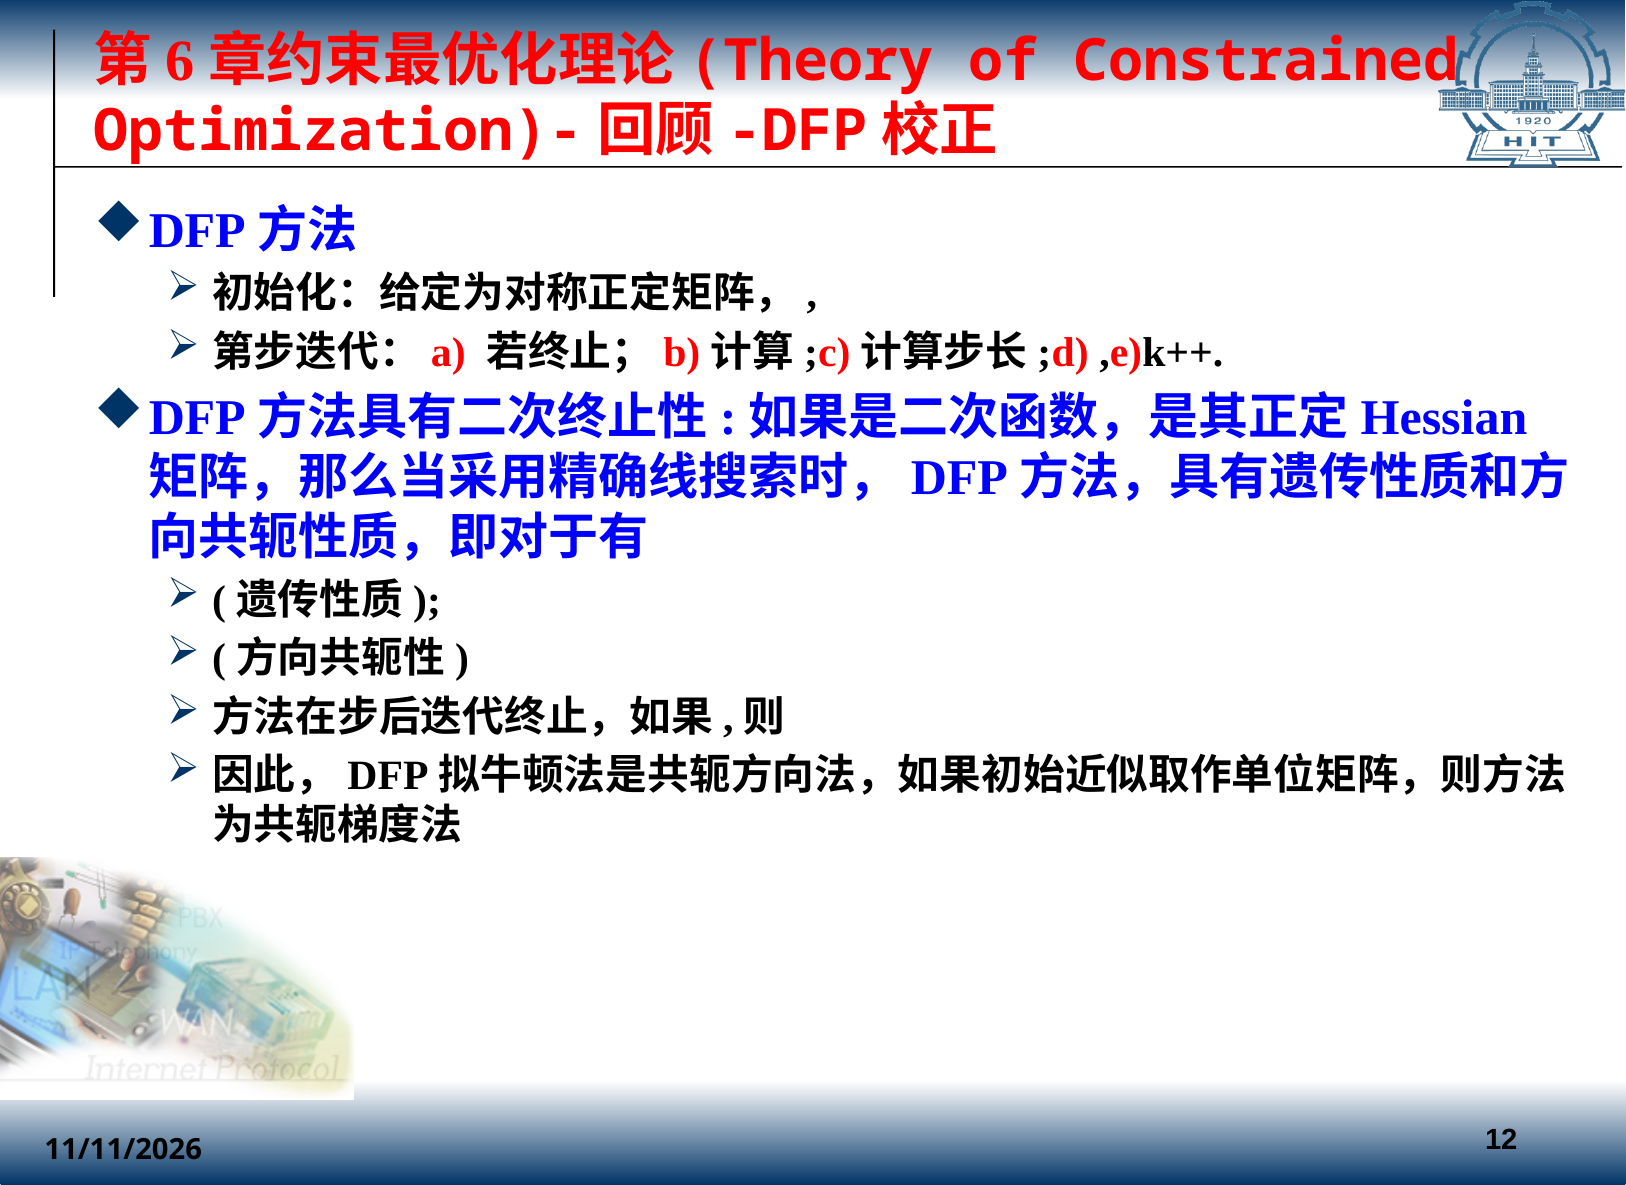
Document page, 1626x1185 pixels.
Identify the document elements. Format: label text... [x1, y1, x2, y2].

picture [1438, 1, 1626, 167]
title 第6章约束最优化理论(Theory of Constrained Optimization)-回顾-DFP校正 [78, 29, 1498, 155]
picture [0, 857, 354, 1100]
